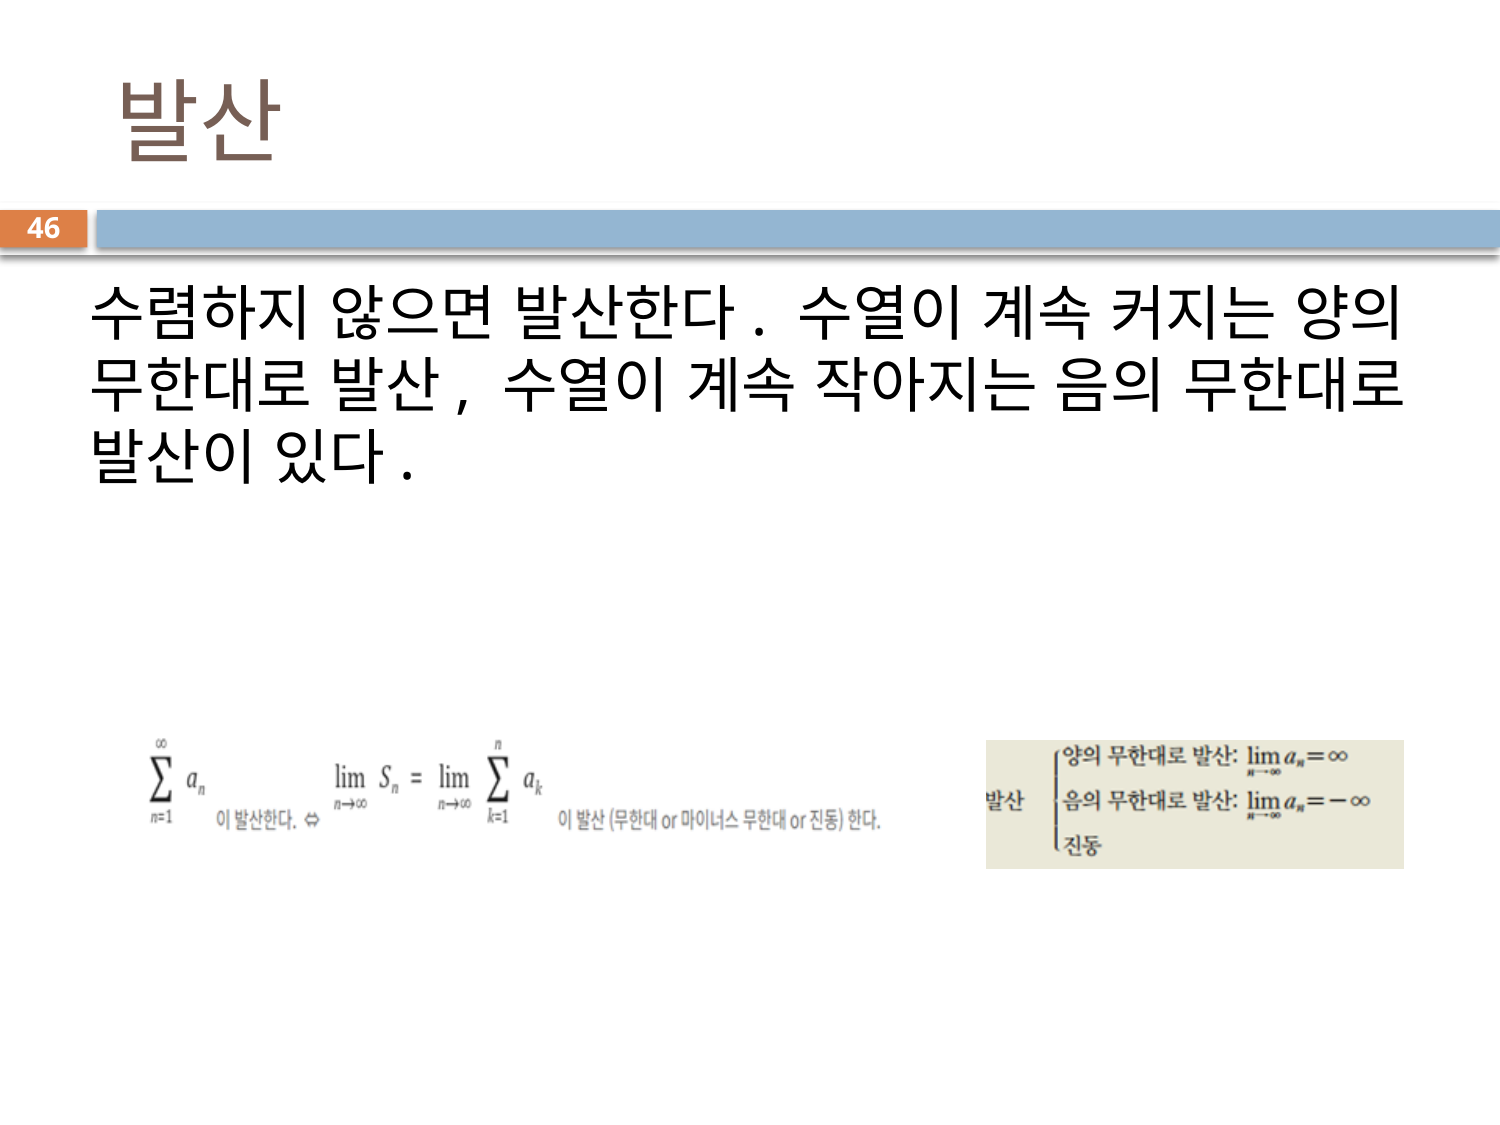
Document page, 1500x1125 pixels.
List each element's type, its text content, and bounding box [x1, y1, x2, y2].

picture [99, 715, 906, 893]
picture [985, 739, 1404, 869]
list 수렴하지 않으면 발산한다. 수열이 계속 커지는 양의 무한대로 발산, 수열이 계속 작아지는 음의 무한대로 발산이 있다. [75, 267, 1425, 988]
title 발산 [100, 37, 1438, 200]
slide_number 46 [0, 208, 88, 249]
